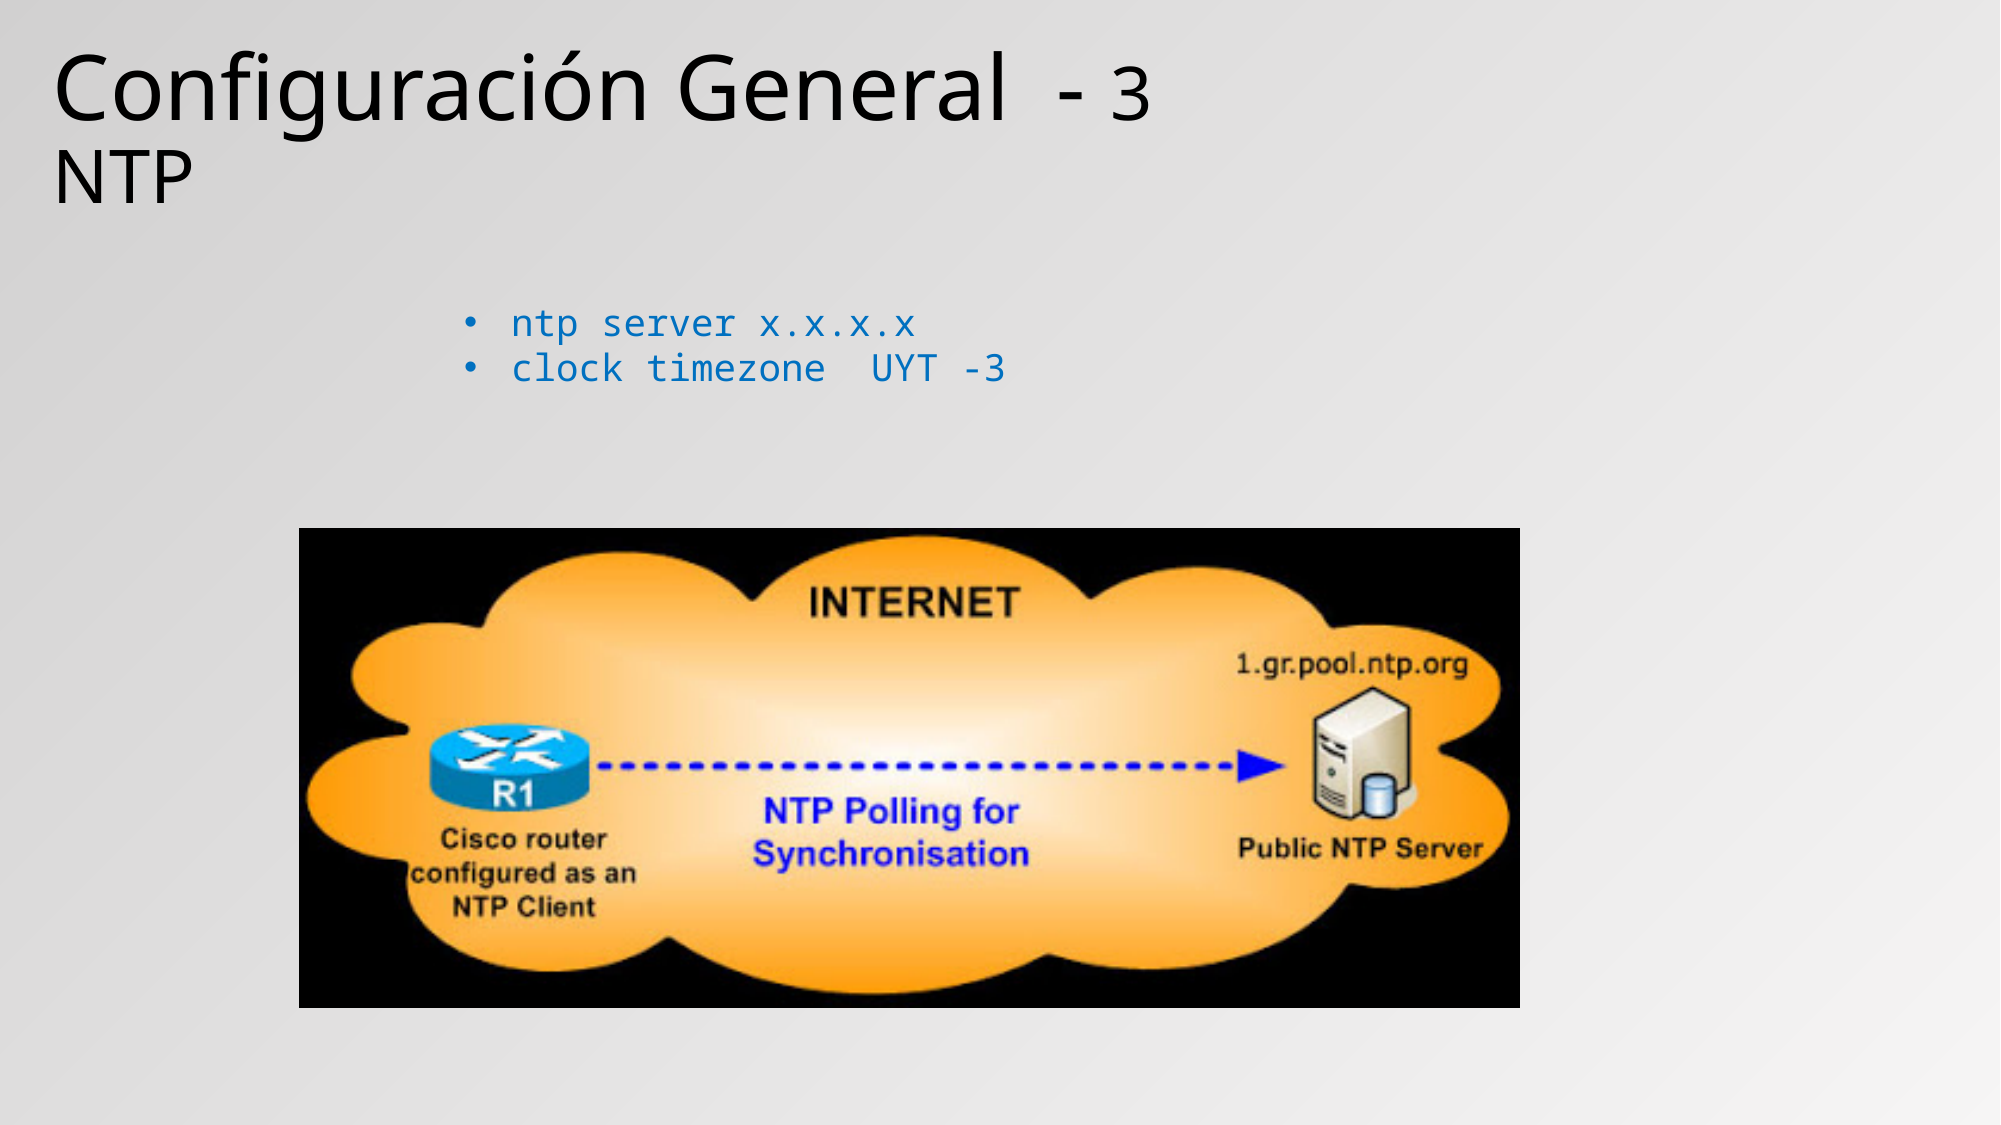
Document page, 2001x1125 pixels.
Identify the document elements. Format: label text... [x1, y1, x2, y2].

text_box ntp server x.x.x.x clock timezone UYT -3 [299, 246, 1701, 486]
title Configuración General - 3 NTP [37, 33, 1259, 228]
picture [299, 528, 1520, 1008]
